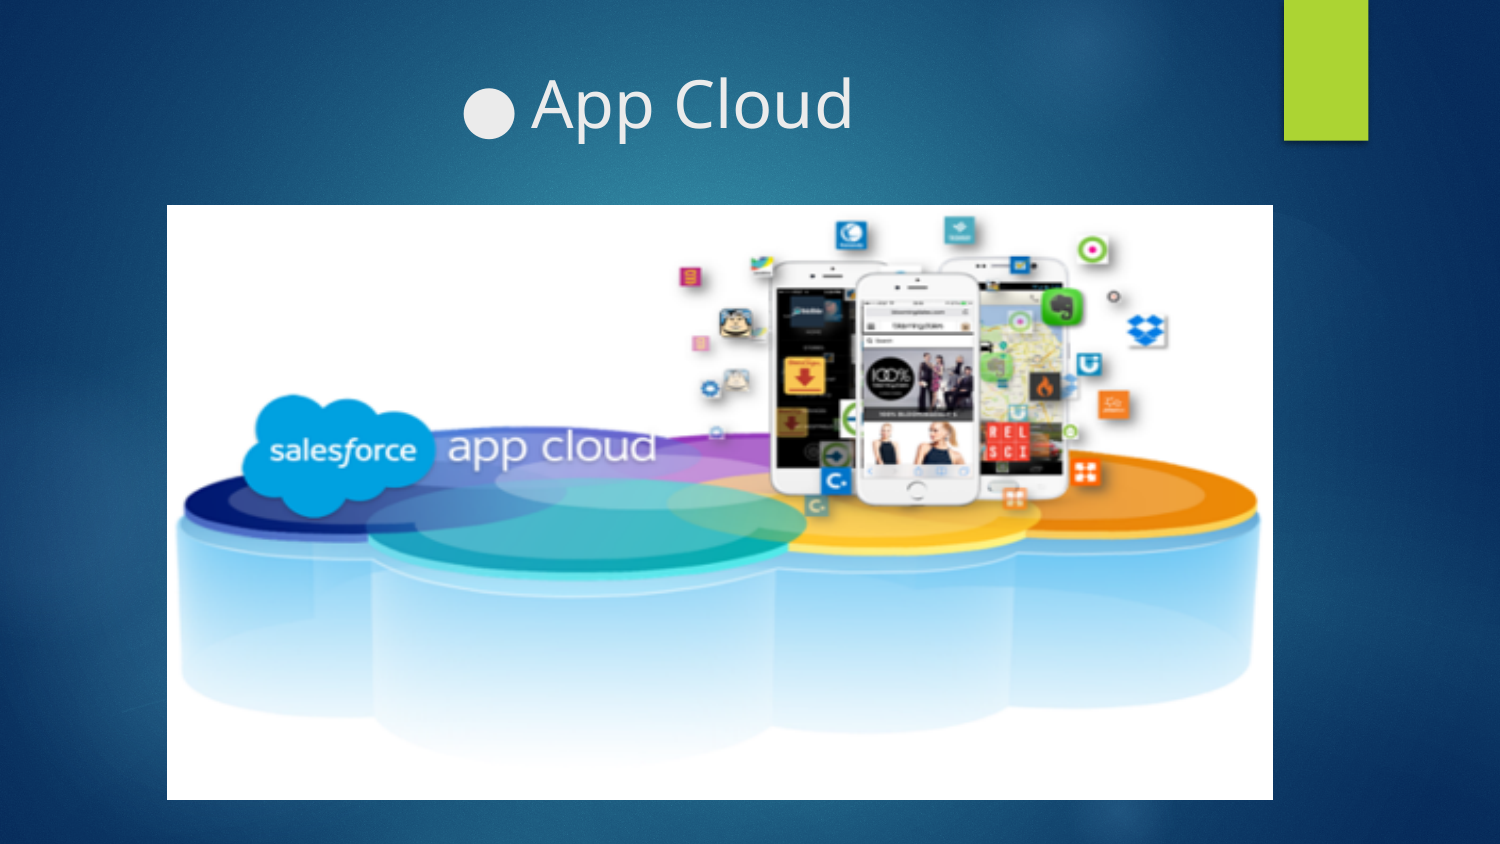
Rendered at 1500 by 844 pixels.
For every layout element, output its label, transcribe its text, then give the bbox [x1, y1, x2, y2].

title App Cloud [79, 55, 1237, 228]
picture [0, 0, 1500, 844]
